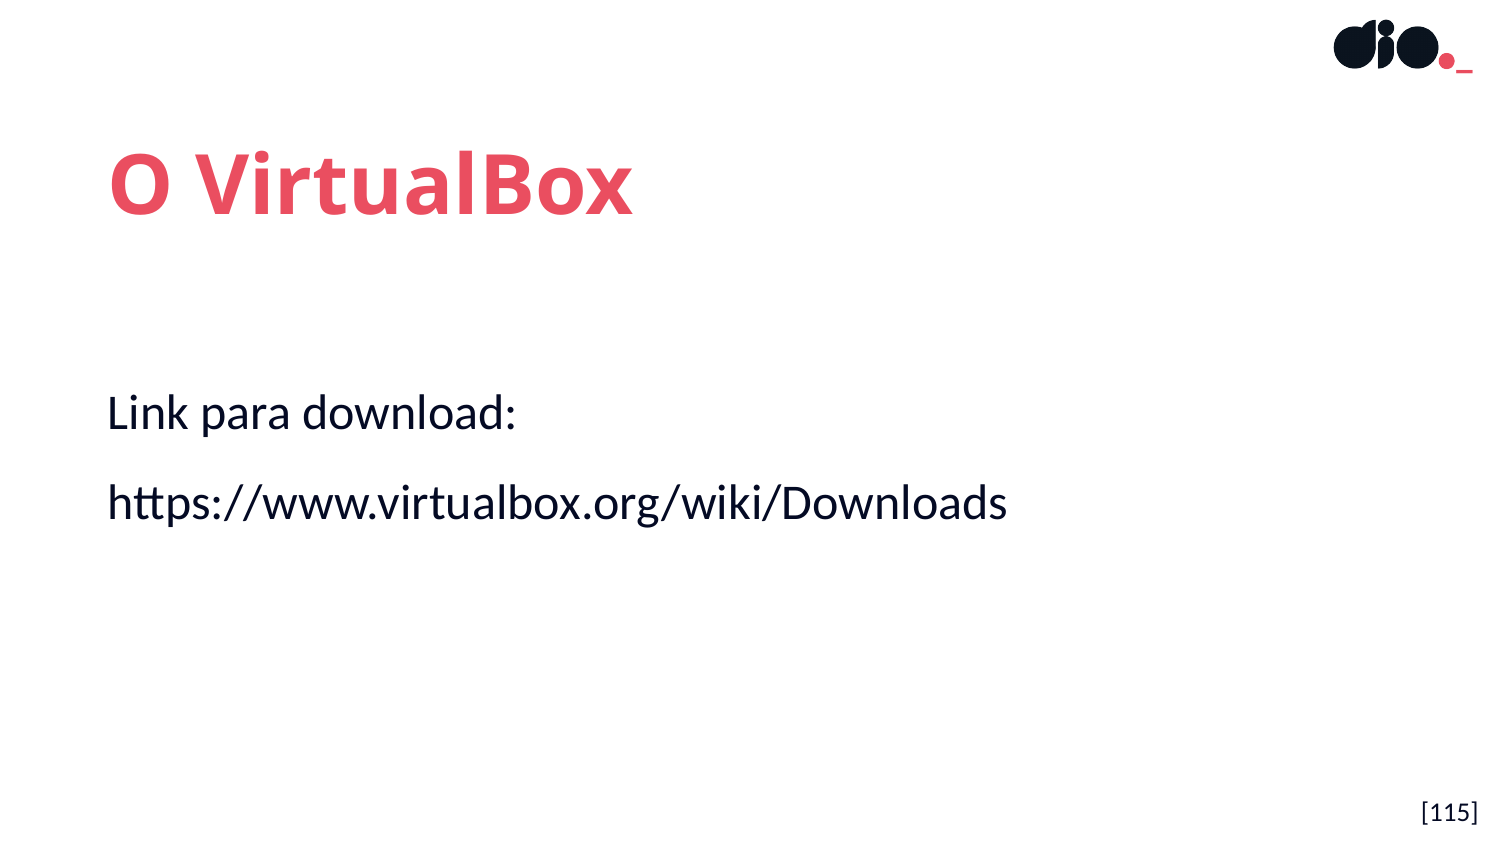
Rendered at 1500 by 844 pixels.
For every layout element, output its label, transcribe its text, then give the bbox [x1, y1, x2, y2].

picture [1333, 19, 1473, 74]
text_box Link para download: https://www.virtualbox.org/wiki/Downloads [92, 243, 1408, 658]
slide_number [115] [1403, 779, 1494, 844]
text_box O VirtualBox [92, 104, 1408, 243]
